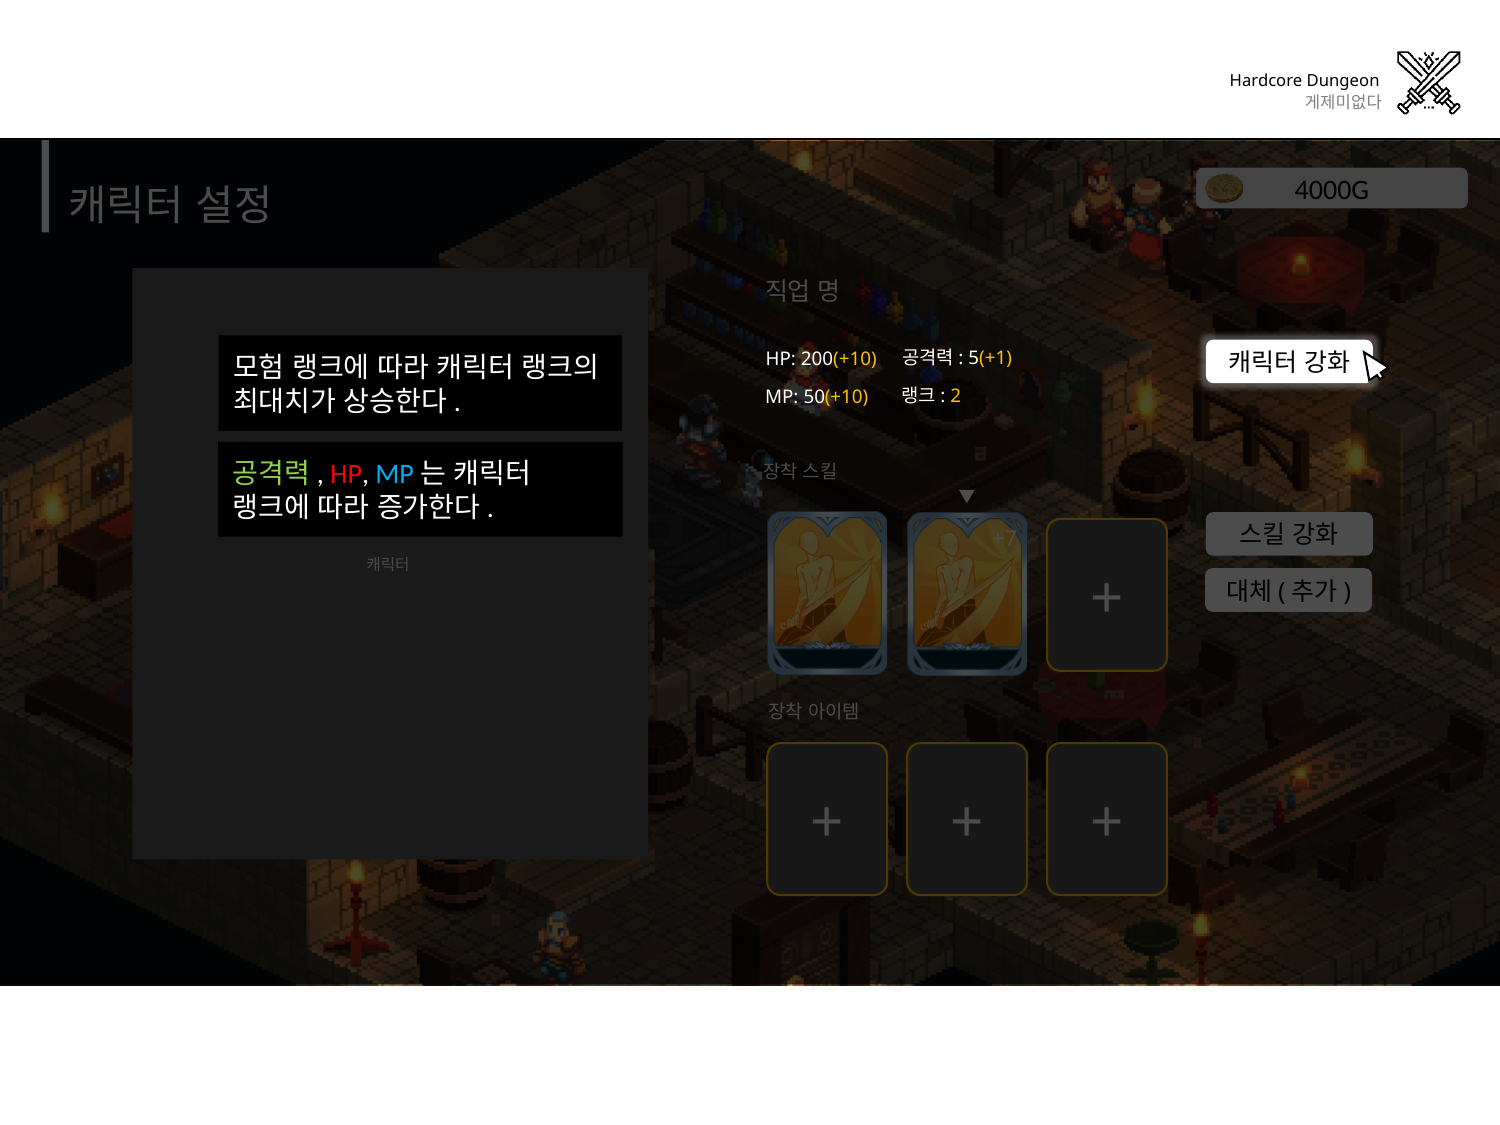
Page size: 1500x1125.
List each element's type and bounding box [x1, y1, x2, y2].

text_box [41, 140, 291, 238]
text_box [1196, 167, 1468, 209]
picture [1396, 50, 1461, 115]
picture [0, 140, 1500, 986]
